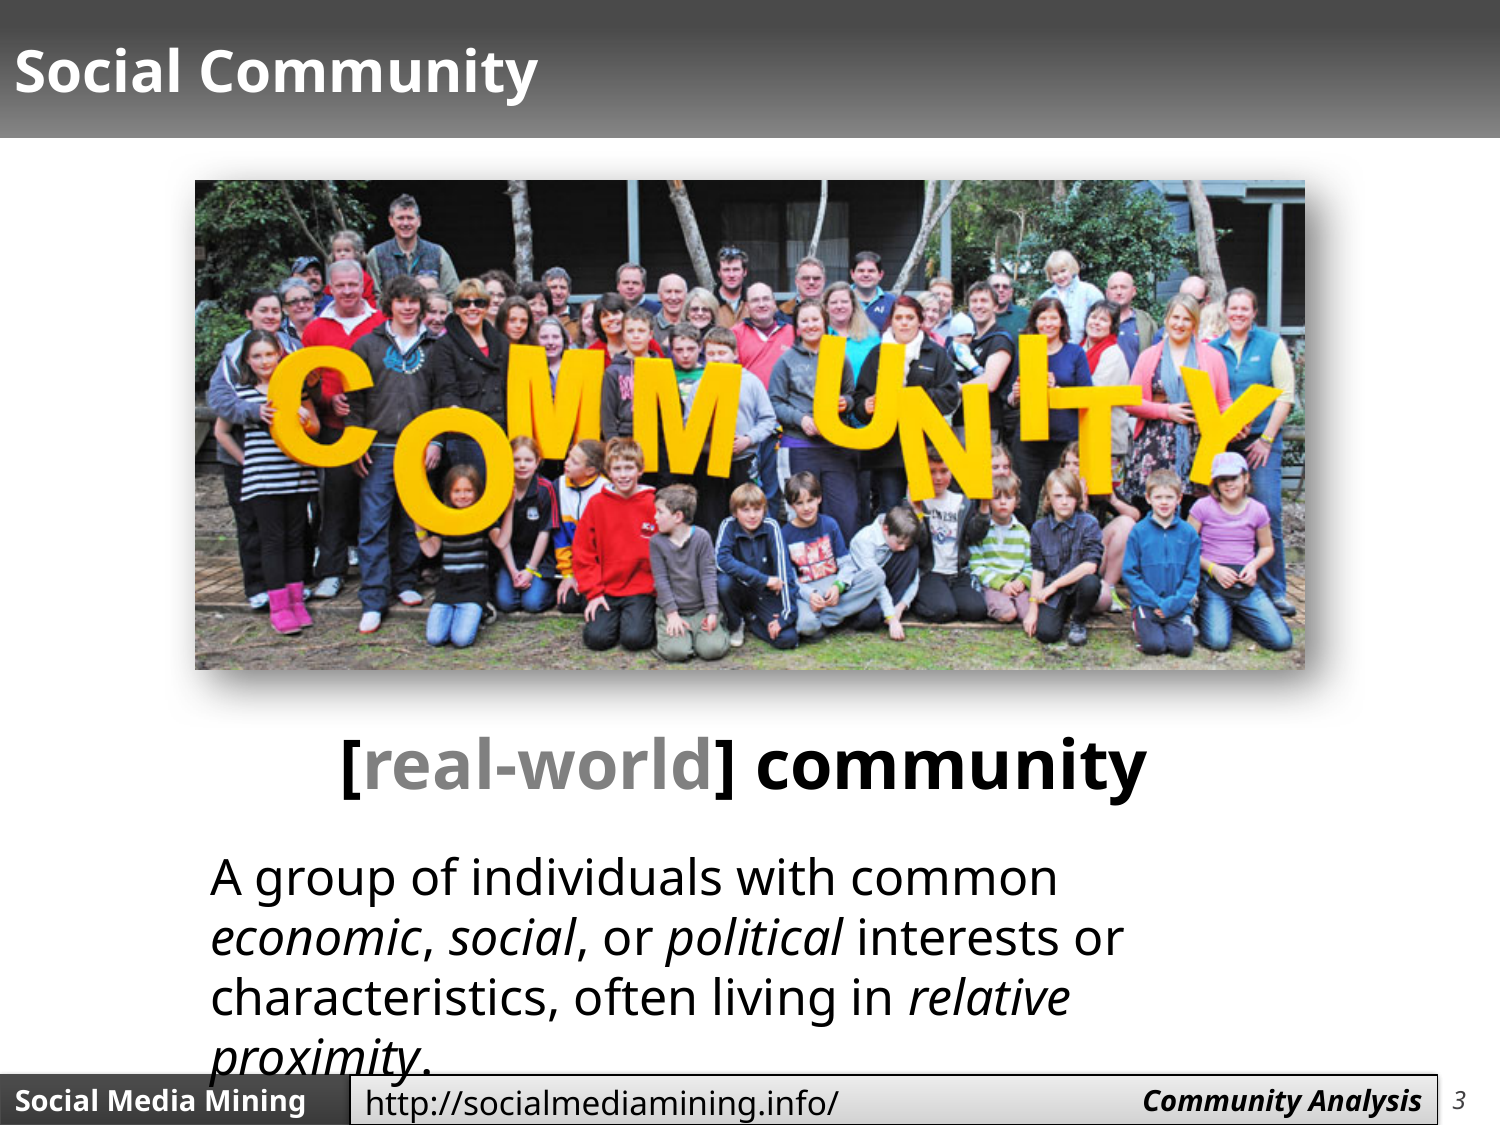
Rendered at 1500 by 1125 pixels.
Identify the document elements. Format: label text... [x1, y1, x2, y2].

picture [195, 180, 1305, 671]
list A group of individuals with common economic, social, or political interests or characteristics, often living in relative proximity. [195, 838, 1305, 1125]
text_box [real-world] community [324, 713, 1182, 812]
title Social Community [0, 0, 1500, 138]
